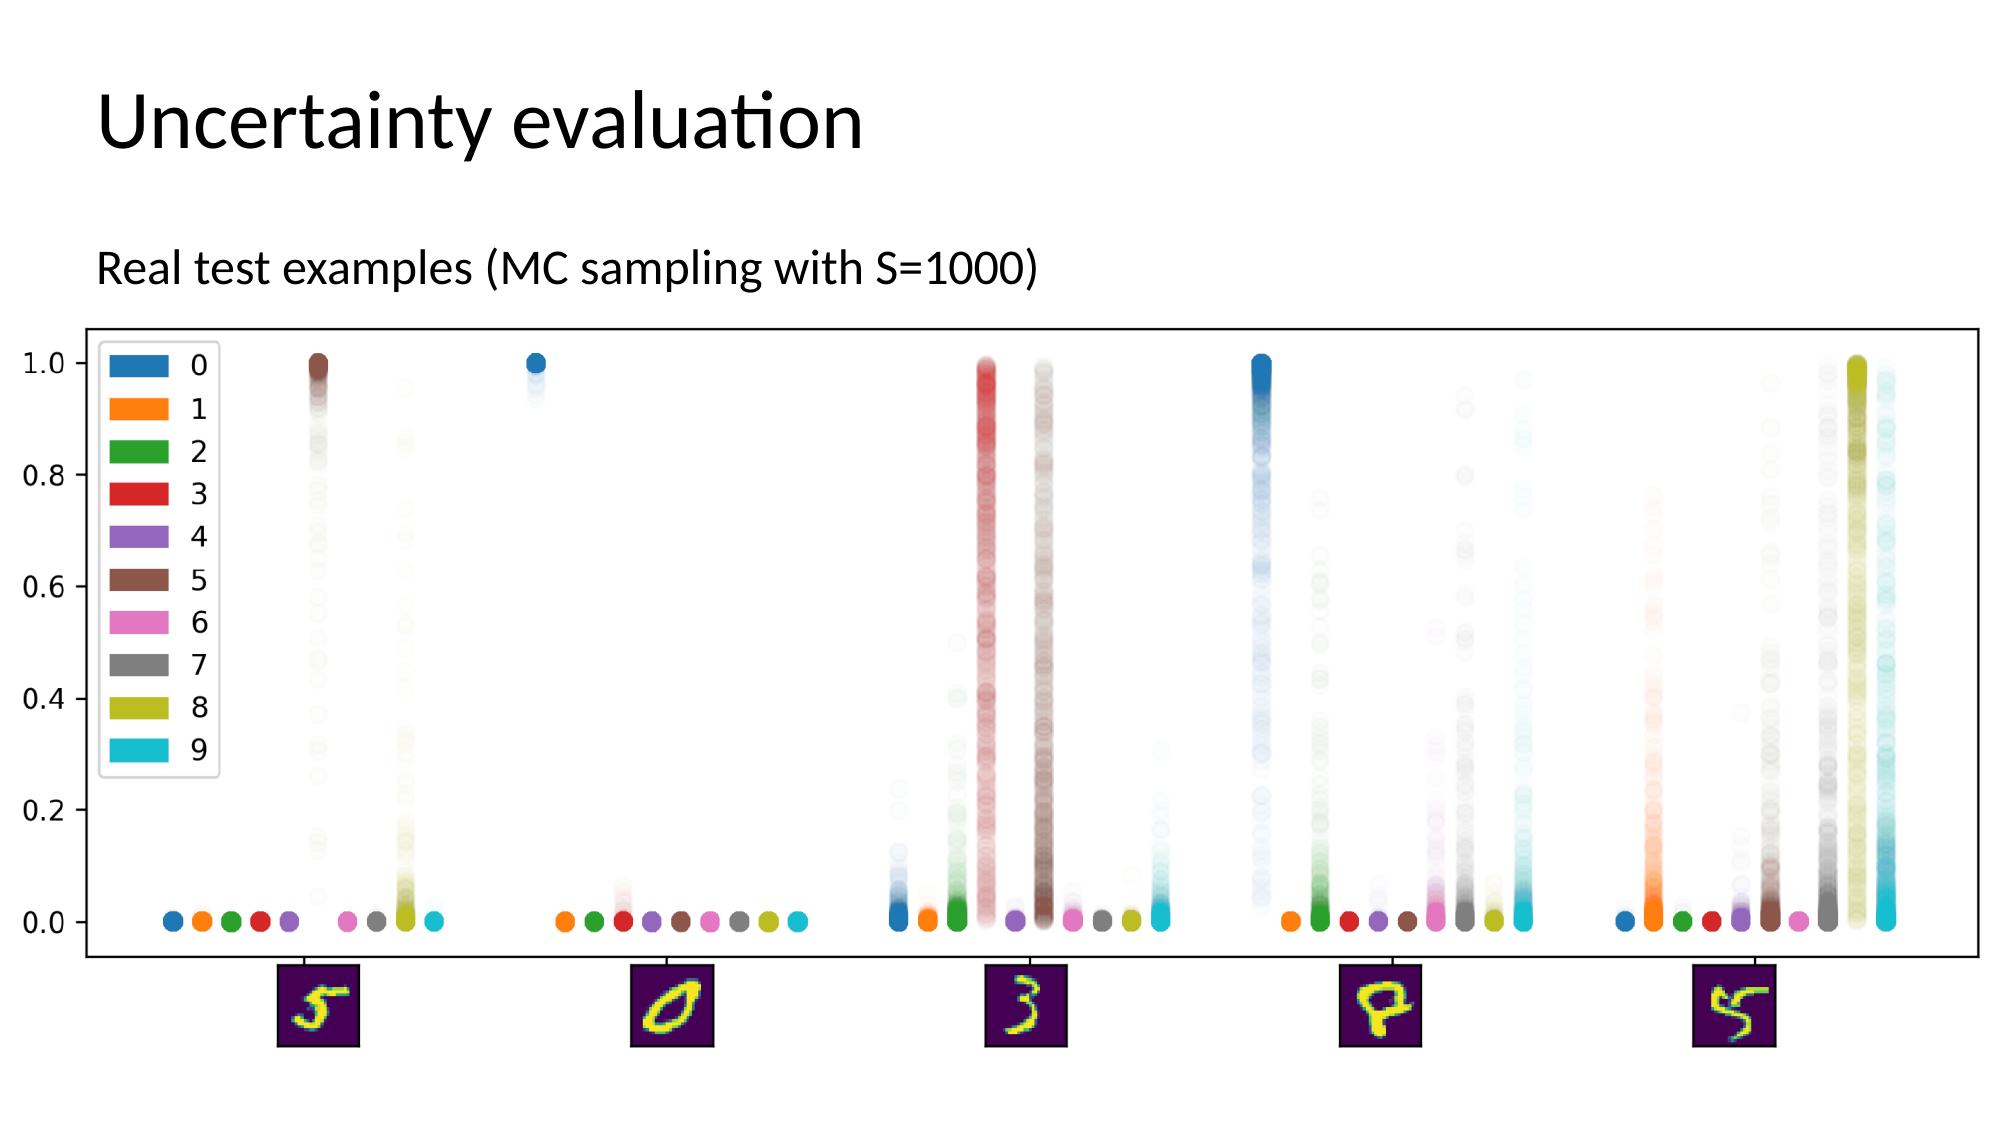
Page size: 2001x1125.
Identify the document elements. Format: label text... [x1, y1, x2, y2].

picture [0, 305, 2000, 1068]
text_box Uncertainty evaluation [81, 57, 1824, 173]
text_box Real test examples (MC sampling with S=1000) [81, 226, 1904, 302]
